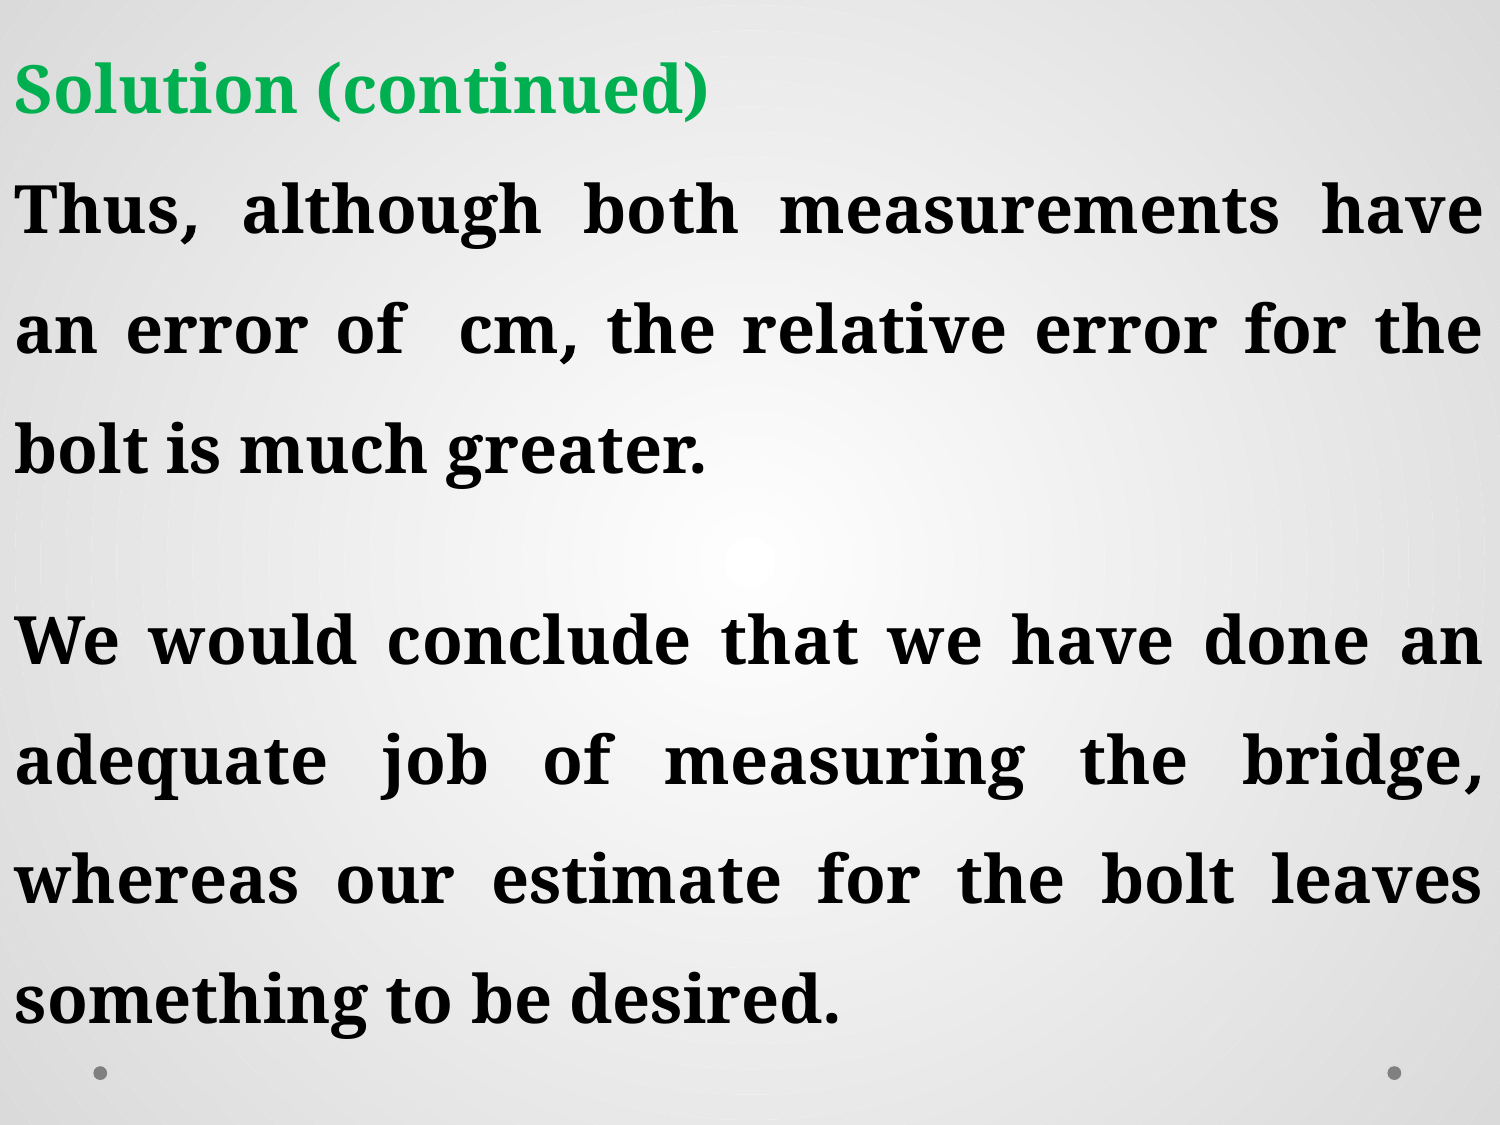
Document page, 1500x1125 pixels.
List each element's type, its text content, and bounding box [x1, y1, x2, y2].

text_box We would conclude that we have done an adequate job of measuring the bridge, whereas our estimate for the bolt leaves something to be desired. [0, 550, 1500, 1045]
